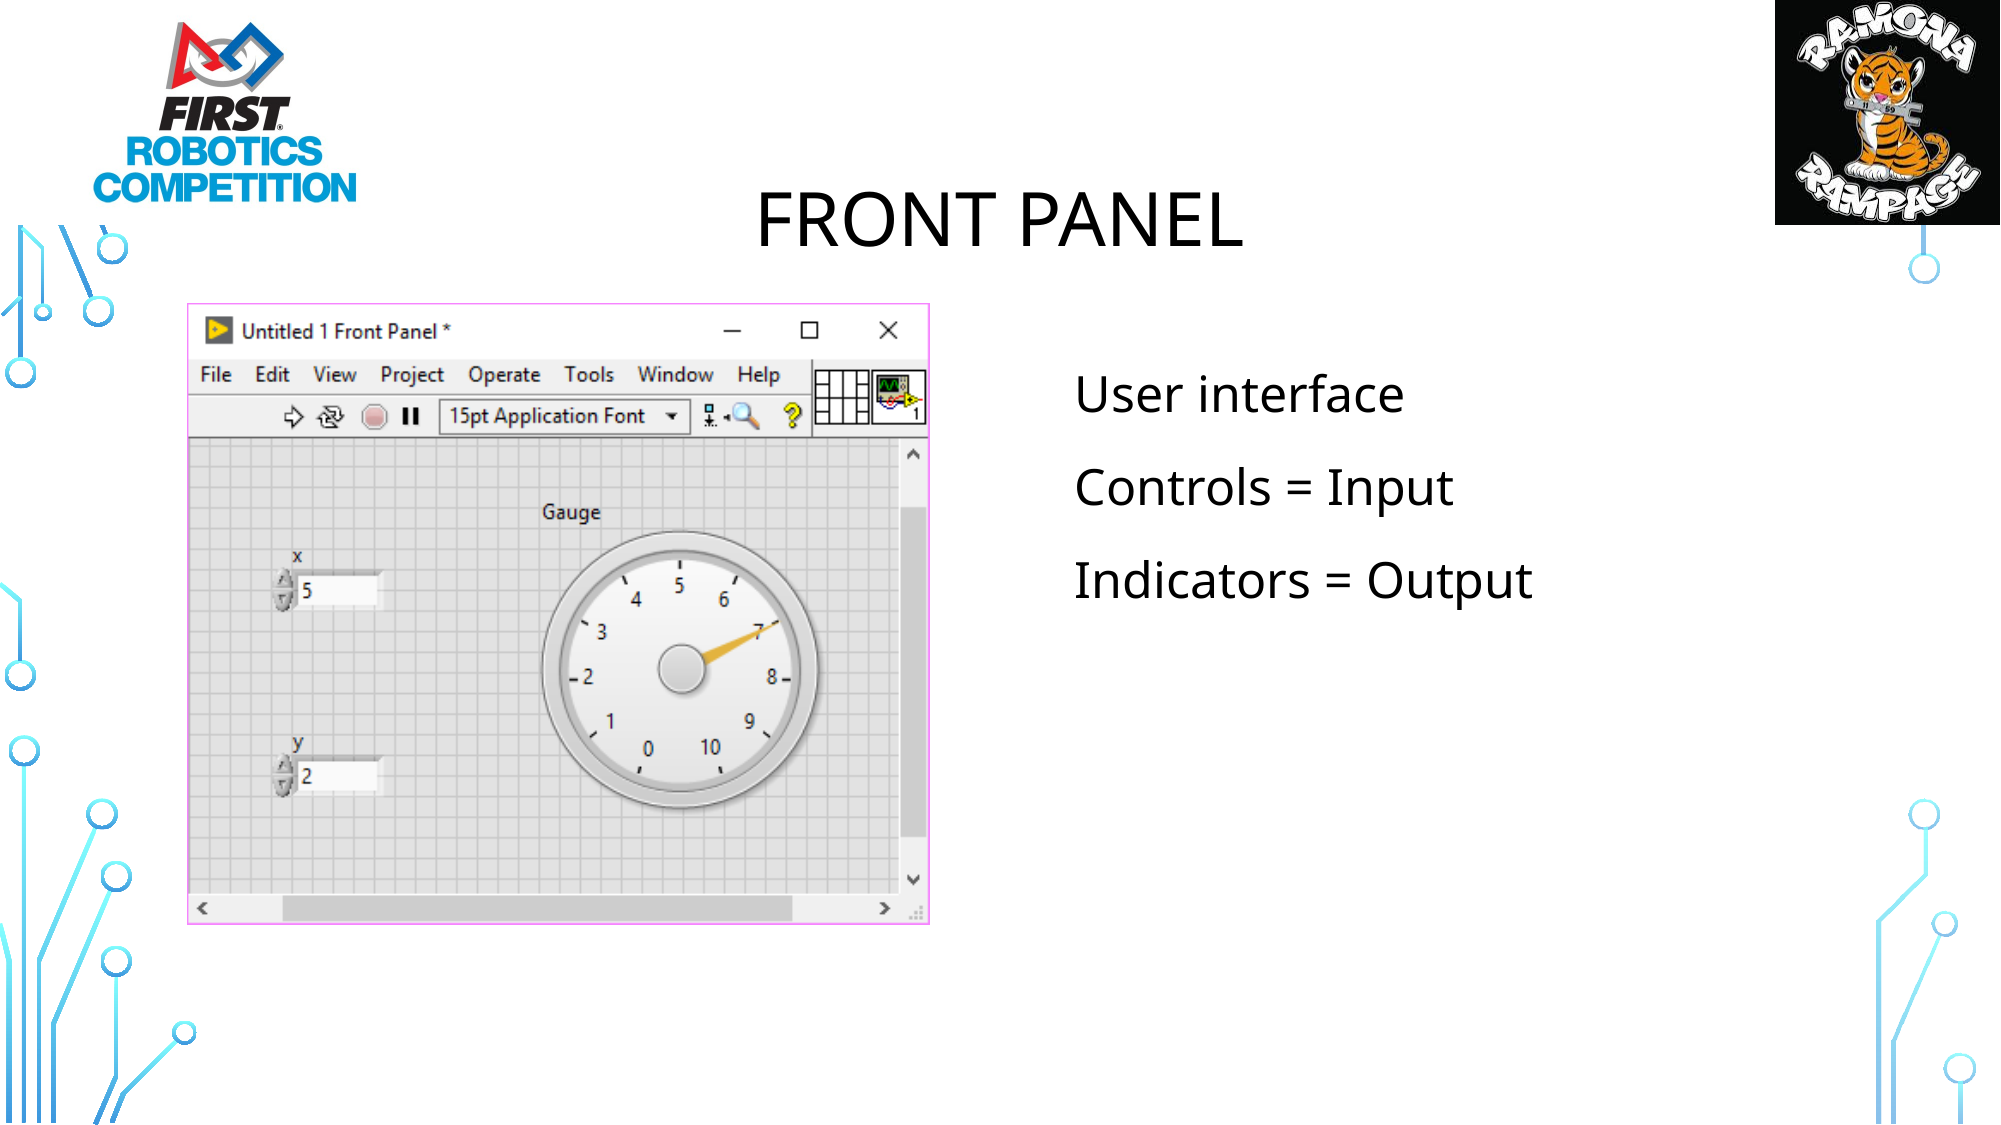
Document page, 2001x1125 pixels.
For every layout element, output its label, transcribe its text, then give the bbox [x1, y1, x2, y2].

list User interface Controls = Input Indicators = Output [1060, 343, 1790, 925]
picture [1774, 0, 2000, 226]
picture [186, 303, 930, 925]
title FRONT PANEL [187, 101, 1813, 344]
picture [0, 0, 451, 226]
